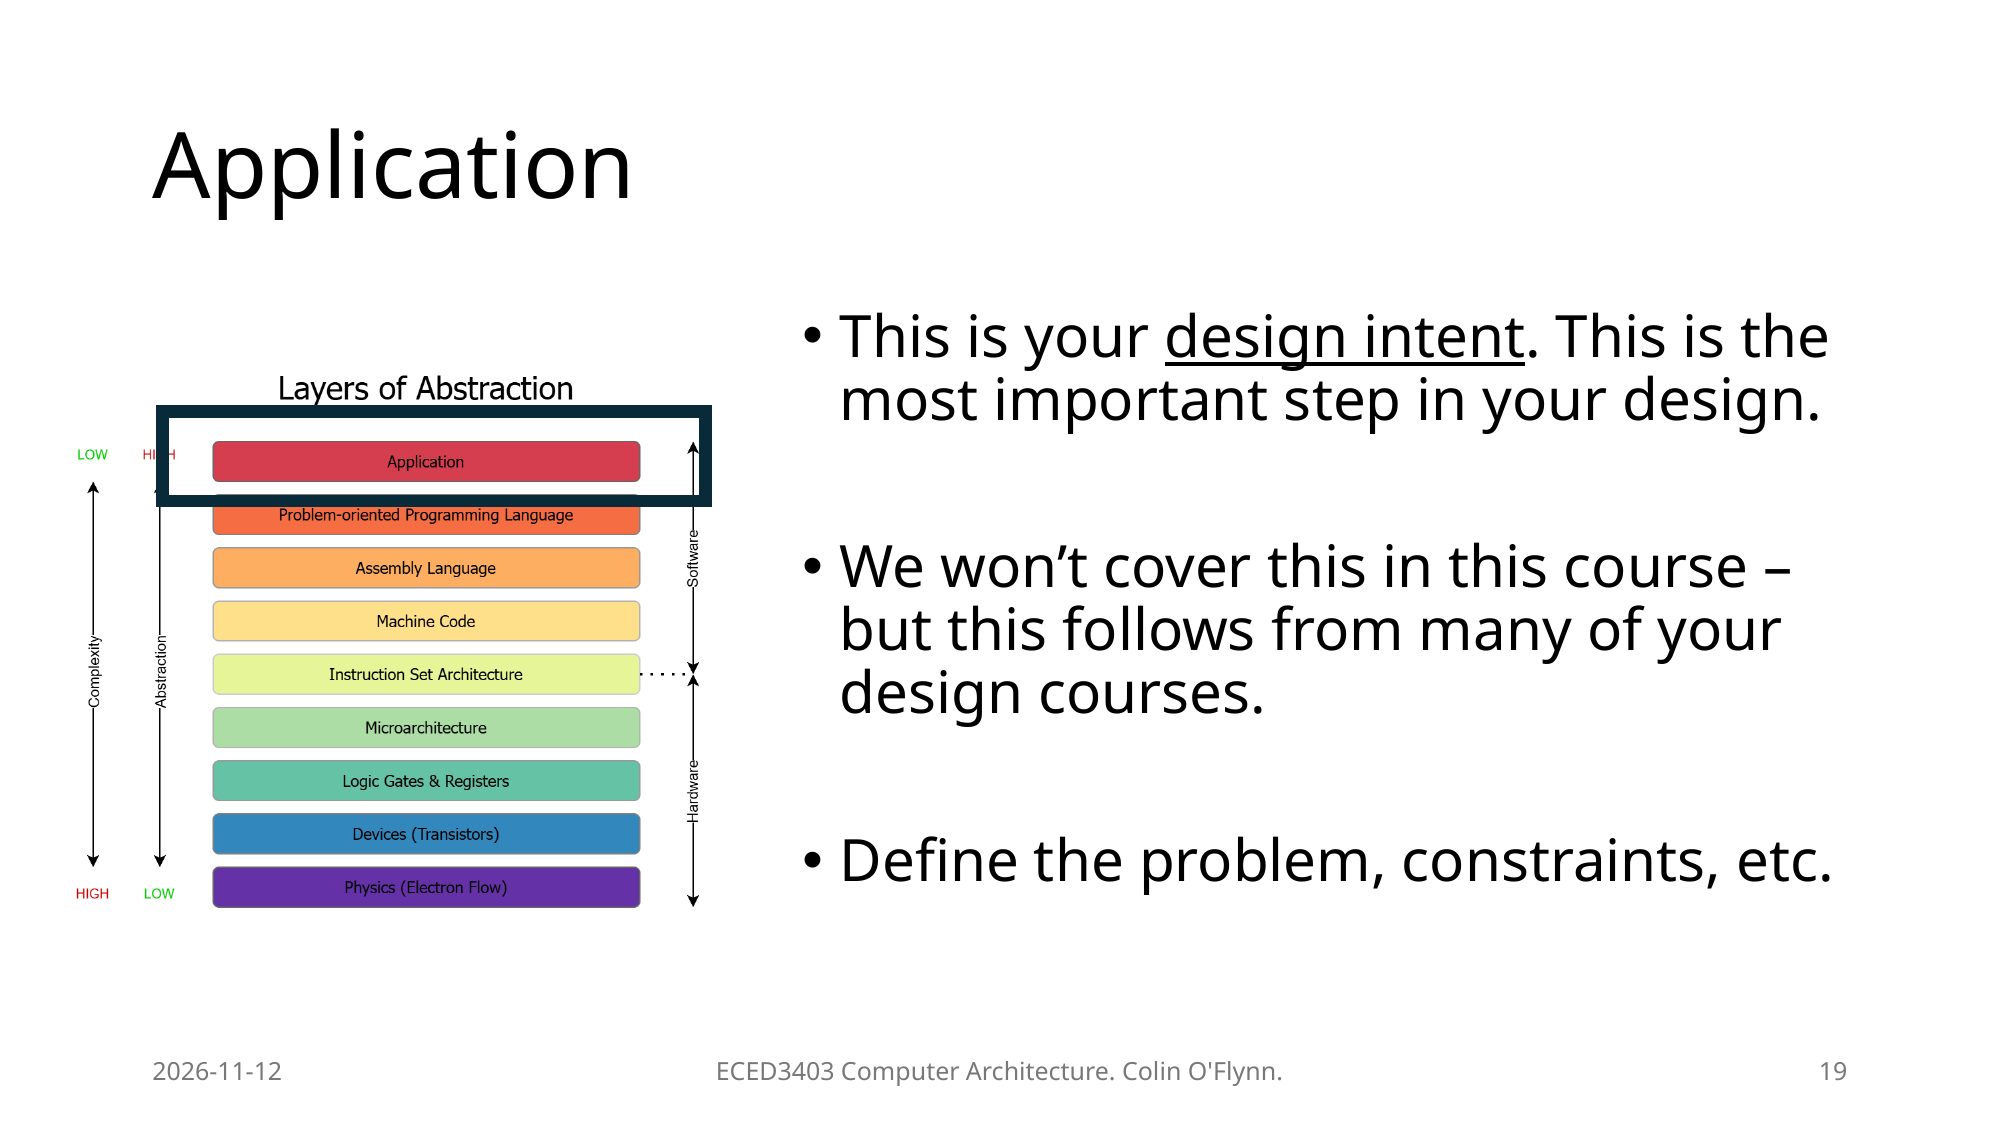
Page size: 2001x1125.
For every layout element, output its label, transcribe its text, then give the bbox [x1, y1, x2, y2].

list This is your design intent. This is the most important step in your design. We won’t cover this in this course – but this follows from many of your design courses. Define the problem, constraints, etc. [787, 299, 1863, 1014]
slide_number 19 [1412, 1042, 1863, 1103]
picture [39, 333, 732, 947]
title Application [137, 59, 1863, 278]
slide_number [137, 1042, 588, 1103]
footer ECED3403 Computer Architecture. Colin O'Flynn. [662, 1042, 1338, 1103]
